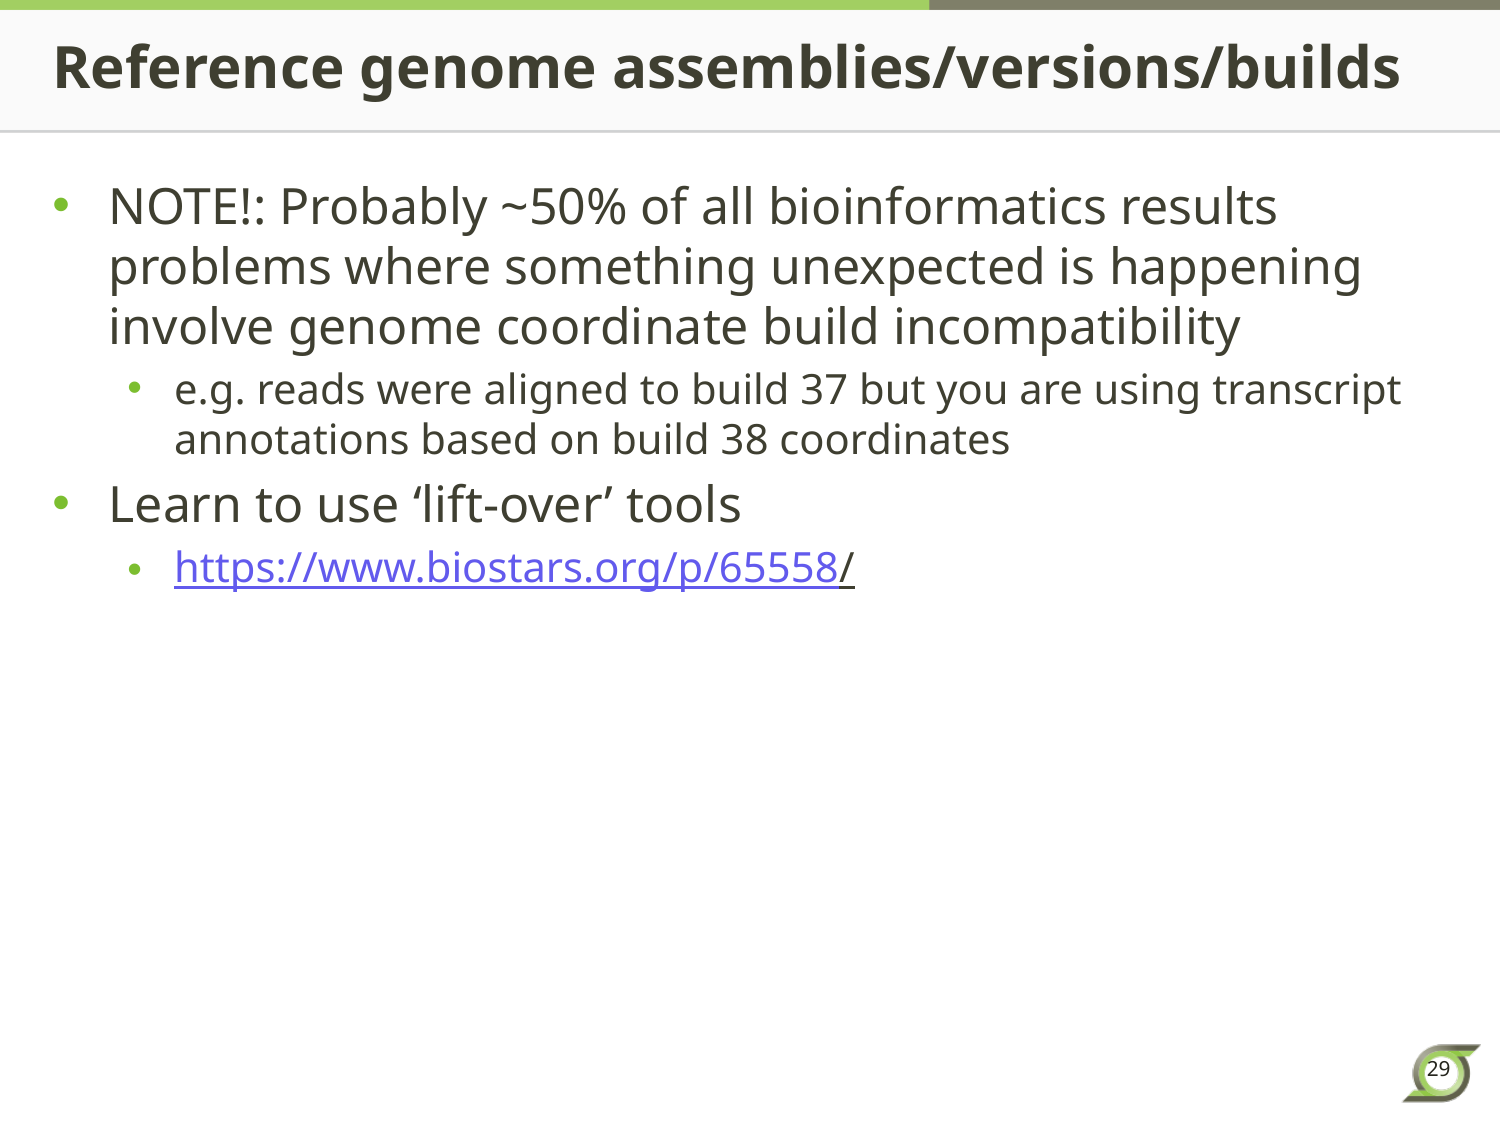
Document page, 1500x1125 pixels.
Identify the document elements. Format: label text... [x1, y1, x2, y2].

title Reference genome assemblies/versions/builds [37, 18, 1454, 112]
list NOTE!: Probably ~50% of all bioinformatics results problems where something unexpected is happening involve genome coordinate build incompatibility e.g. reads were aligned to build 37 but you are using transcript annotations based on build 38 coordinates Learn to use ‘lift-over’ tools https://www.biostars.org/p/65558/ [37, 166, 1454, 1007]
